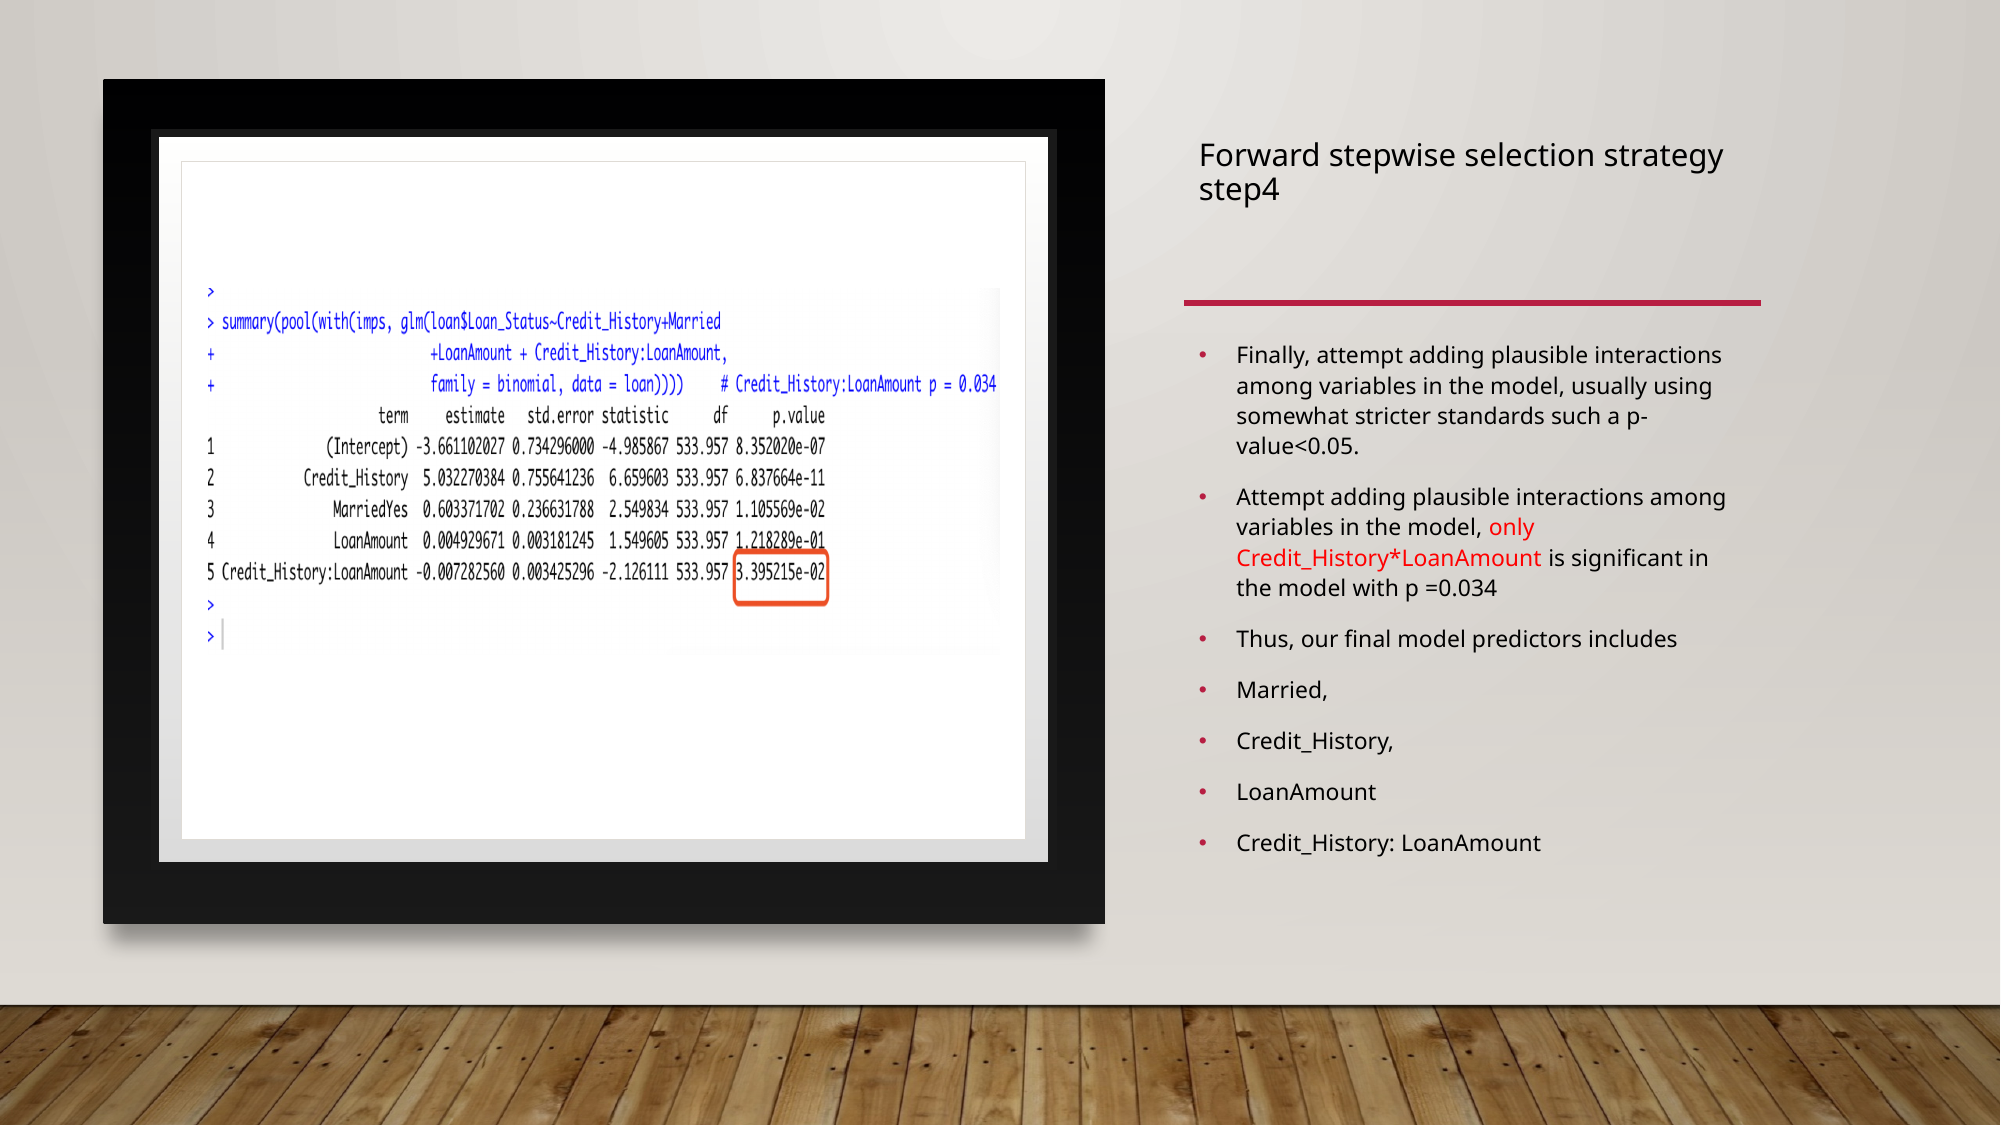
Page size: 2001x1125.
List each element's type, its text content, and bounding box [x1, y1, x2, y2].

title Forward stepwise selection strategy step4 [1184, 131, 1762, 302]
picture [208, 288, 1001, 656]
picture [0, 1006, 2000, 1125]
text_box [103, 78, 1106, 924]
text_box [0, 330, 2000, 1004]
list Finally, attempt adding plausible interactions among variables in the model, usually using somewhat stricter standards such a p-value<0.05. Attempt adding plausible interactions among variables in the model, only Credit_History*LoanAmount is significant in the model with p =0.034 Thus, our final model predictors includes Married, Credit_History, LoanAmount Credit_History: LoanAmount [1184, 330, 1762, 897]
text_box [0, 0, 2000, 330]
